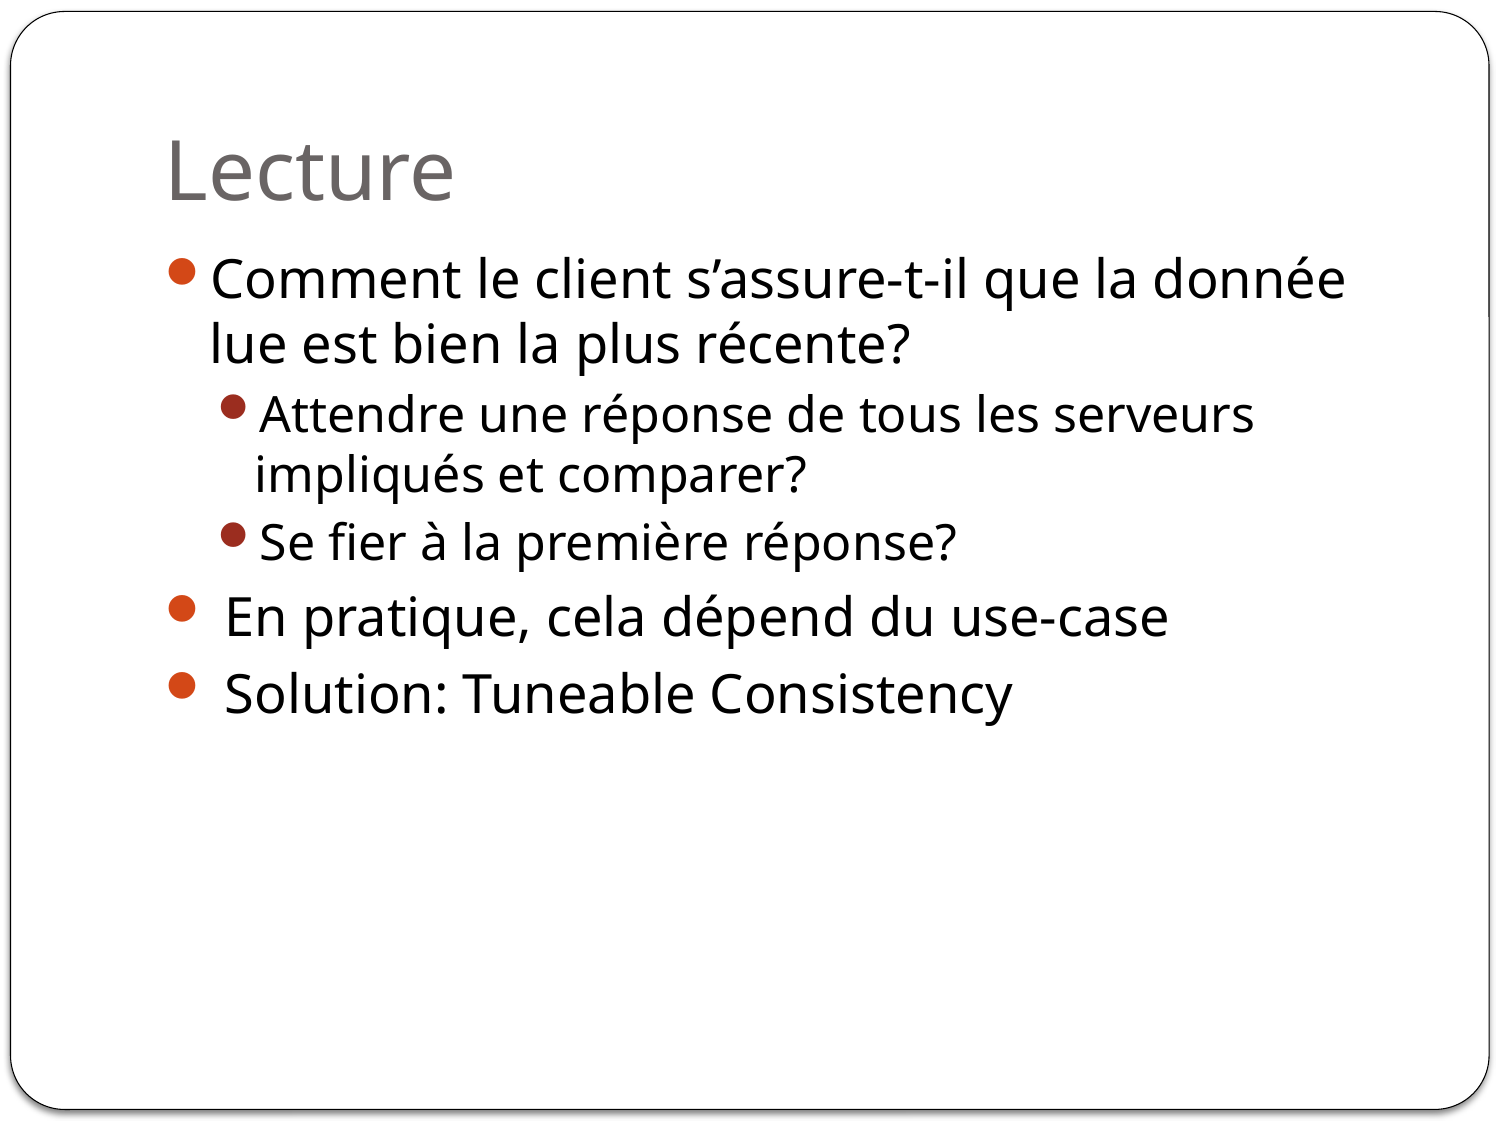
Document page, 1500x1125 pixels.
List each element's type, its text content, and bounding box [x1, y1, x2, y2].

title Lecture [150, 45, 1425, 233]
list Comment le client s’assure-t-il que la donnée lue est bien la plus récente? Attendre une réponse de tous les serveurs impliqués et comparer? Se ﬁer à la première réponse? En pratique, cela dépend du use-case Solution: Tuneable Consistency [150, 237, 1425, 988]
